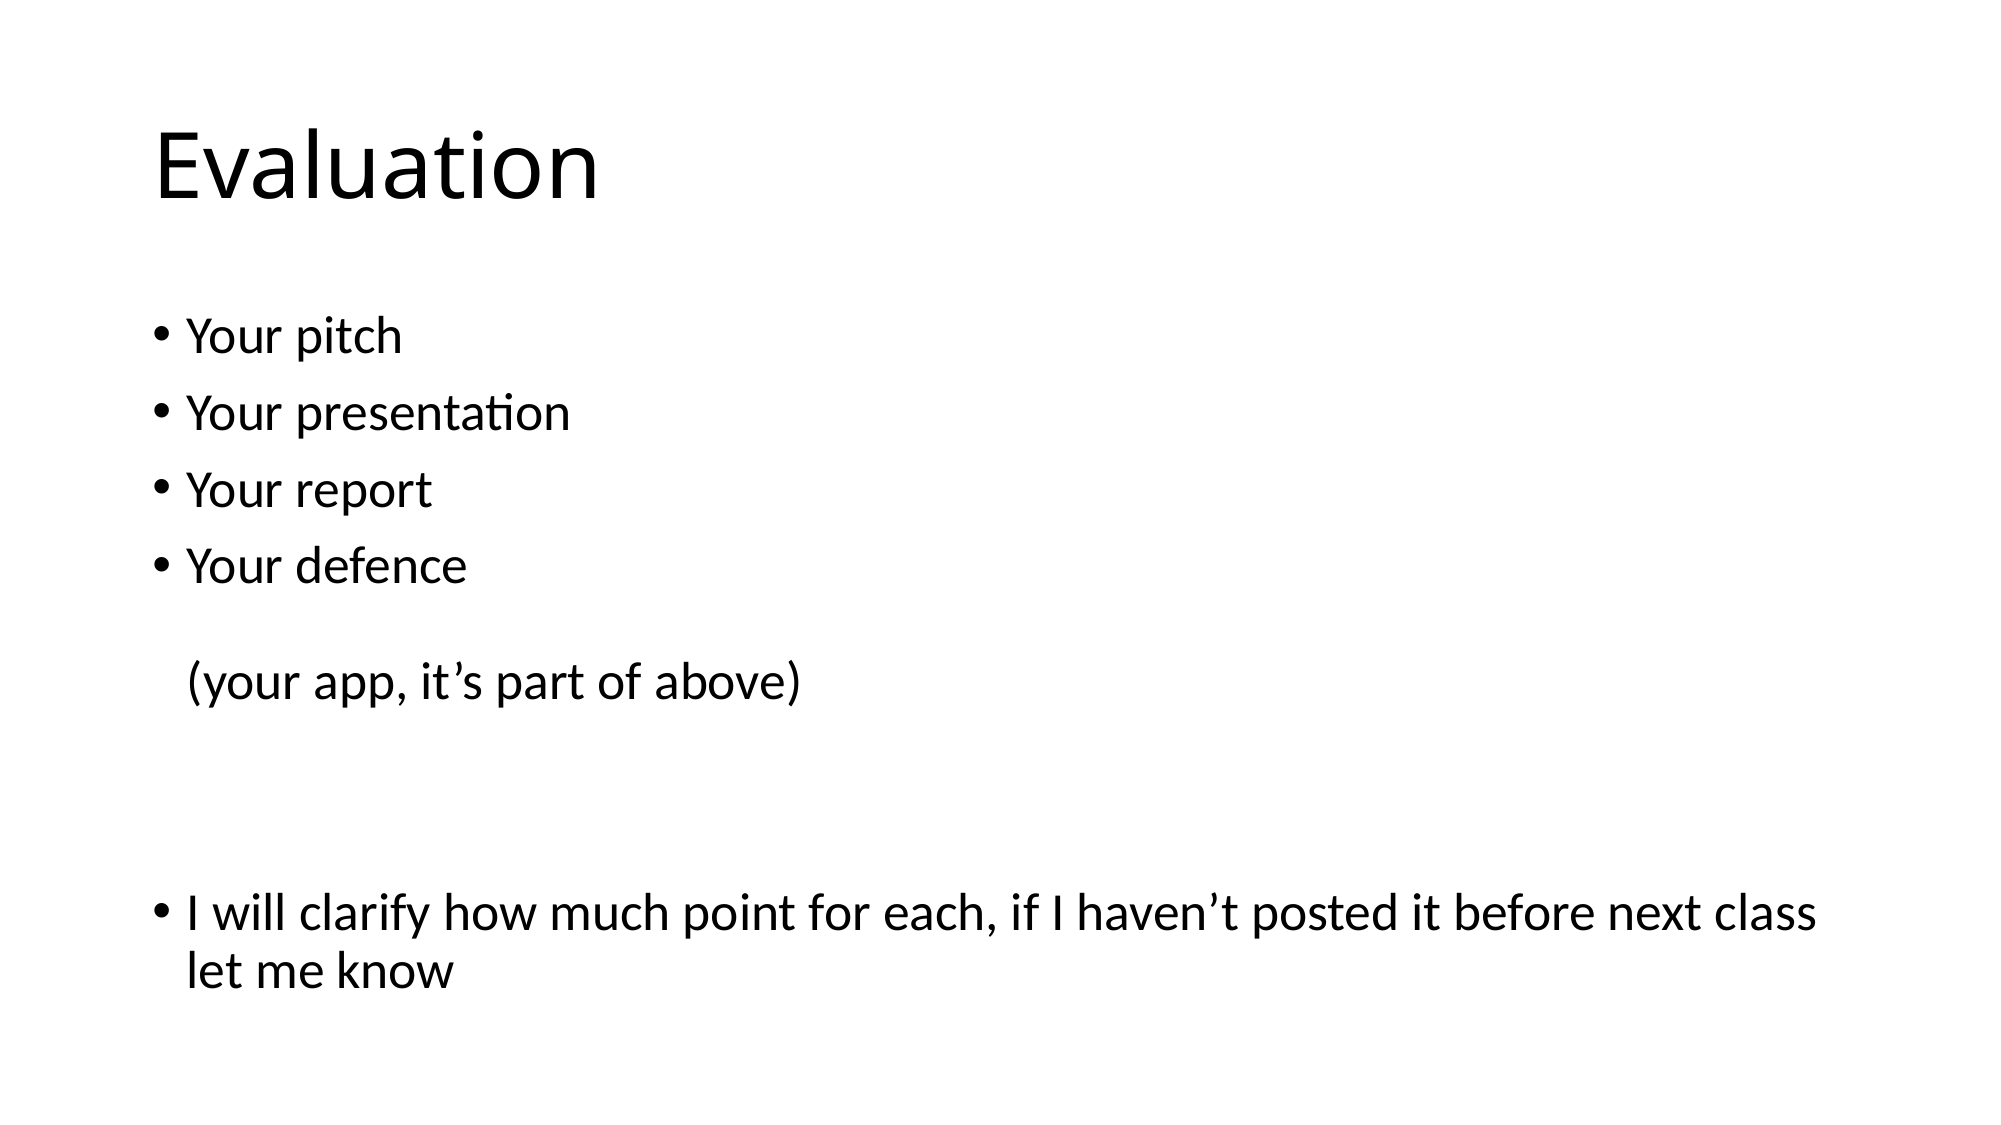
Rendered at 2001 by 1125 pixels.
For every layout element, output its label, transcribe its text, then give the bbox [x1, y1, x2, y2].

list Your pitch Your presentation Your report Your defence (your app, it’s part of above) I will clarify how much point for each, if I haven’t posted it before next class let me know [137, 299, 1863, 1014]
title Evaluation [137, 59, 1863, 278]
